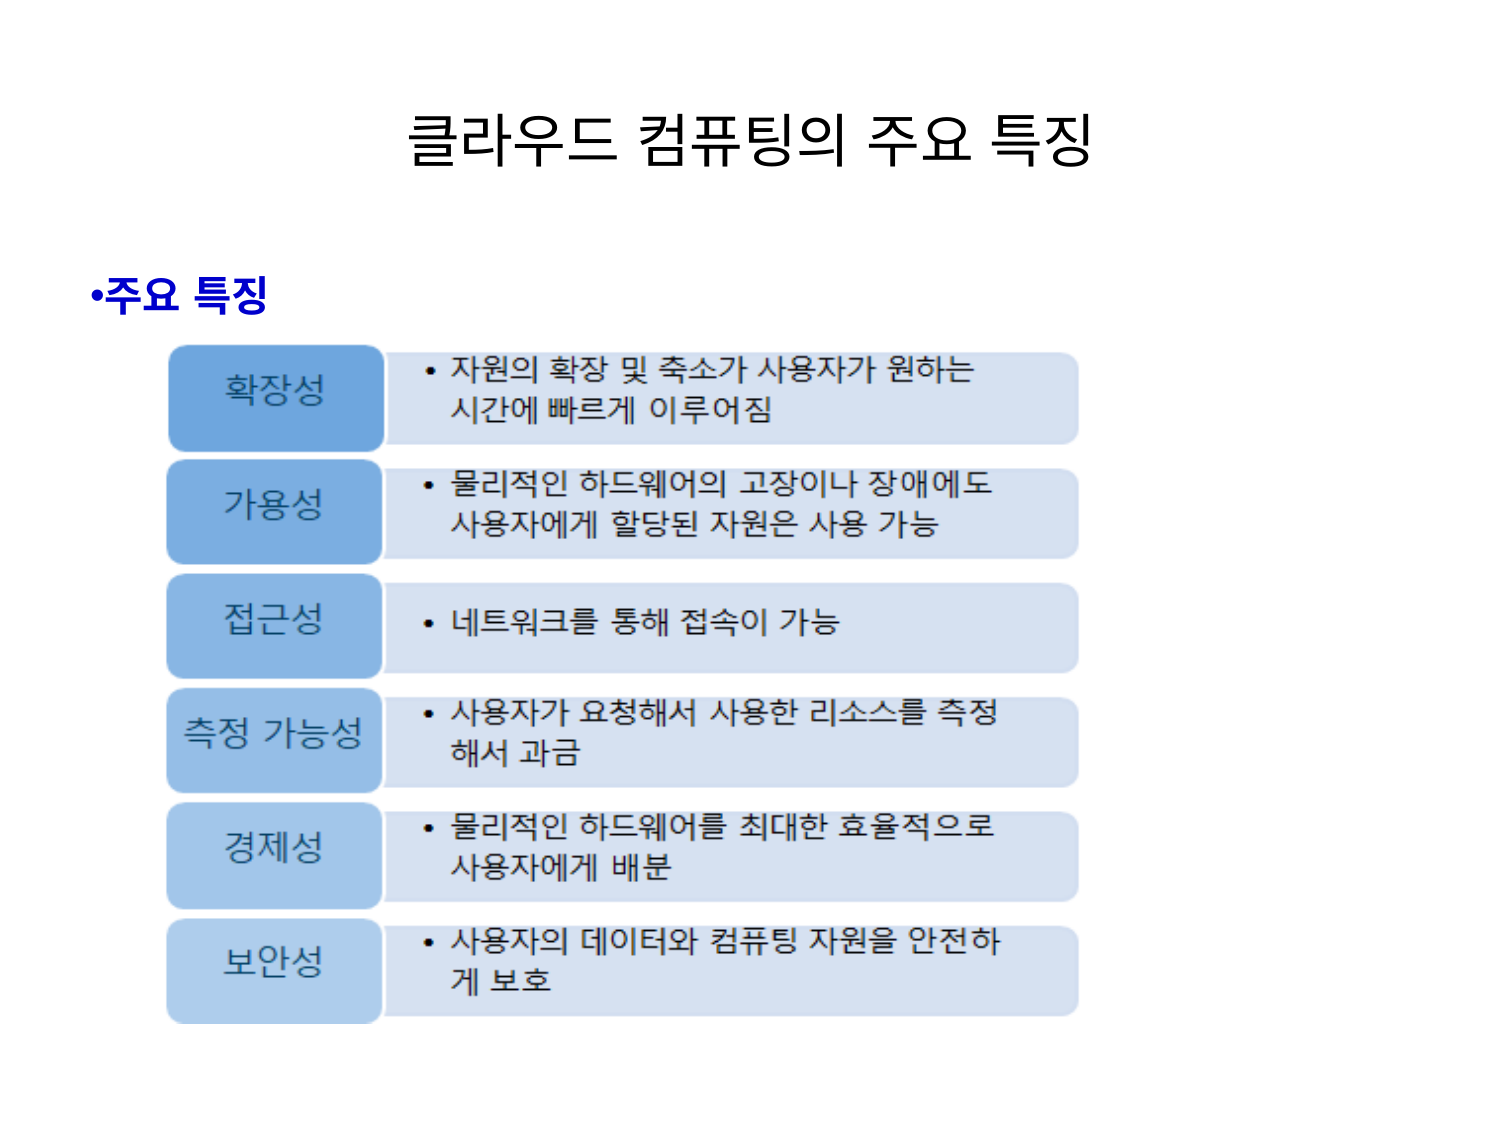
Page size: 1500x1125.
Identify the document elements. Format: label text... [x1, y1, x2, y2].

list 주요 특징 [75, 262, 1425, 1005]
title 클라우드 컴퓨팅의 주요 특징 [75, 45, 1425, 233]
picture [159, 337, 1093, 1024]
